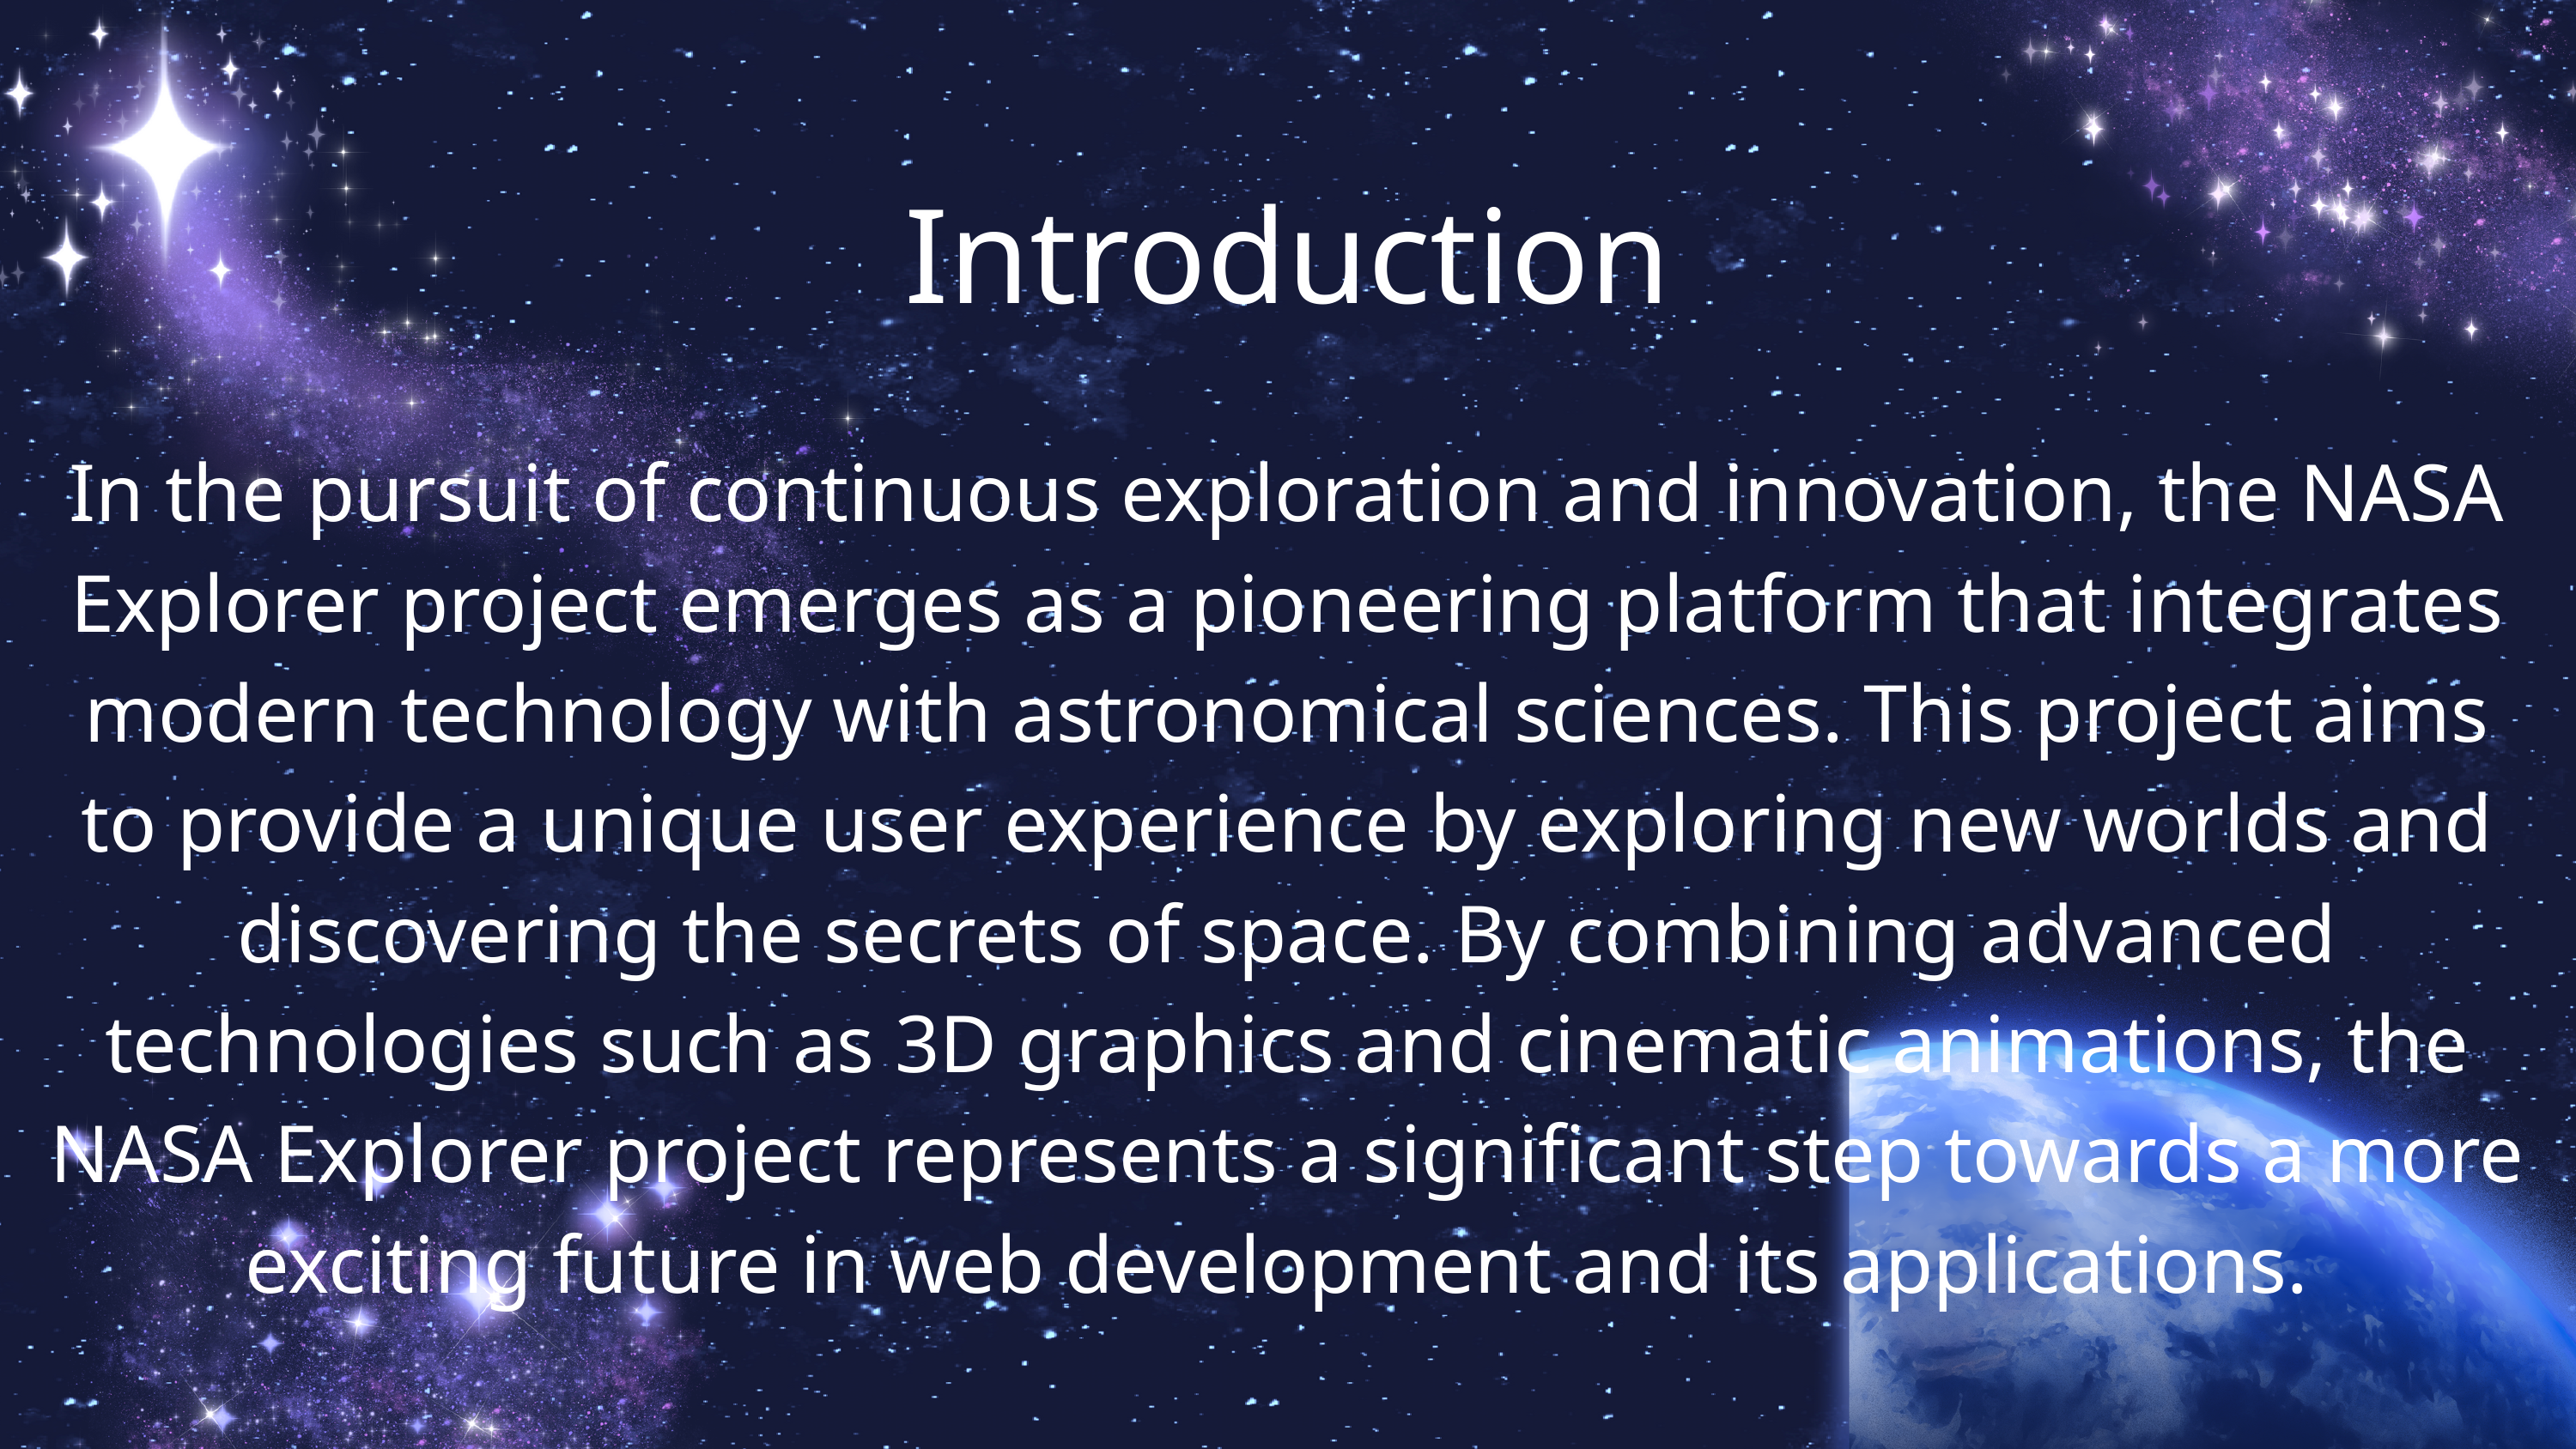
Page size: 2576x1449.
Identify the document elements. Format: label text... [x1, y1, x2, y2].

text_box [934, 0, 1874, 147]
text_box [1807, 933, 2576, 1449]
text_box [740, 1309, 1807, 1449]
text_box Introduction [643, 147, 1933, 330]
text_box In the pursuit of continuous exploration and innovation, the NASA Explorer project emerges as a pioneering platform that integrates modern technology with astronomical sciences. This project aims to provide a unique user experience by exploring new worlds and discovering the secrets of space. By combining advanced technologies such as 3D graphics and cinematic animations, the NASA Explorer project represents a significant step towards a more exciting future in web development and its applications. [46, 427, 2530, 1309]
text_box [2530, 479, 2576, 933]
text_box [0, 761, 49, 1449]
text_box [49, 1309, 740, 1449]
text_box [934, 330, 1874, 427]
text_box [1874, 0, 2576, 479]
text_box [0, 0, 934, 761]
